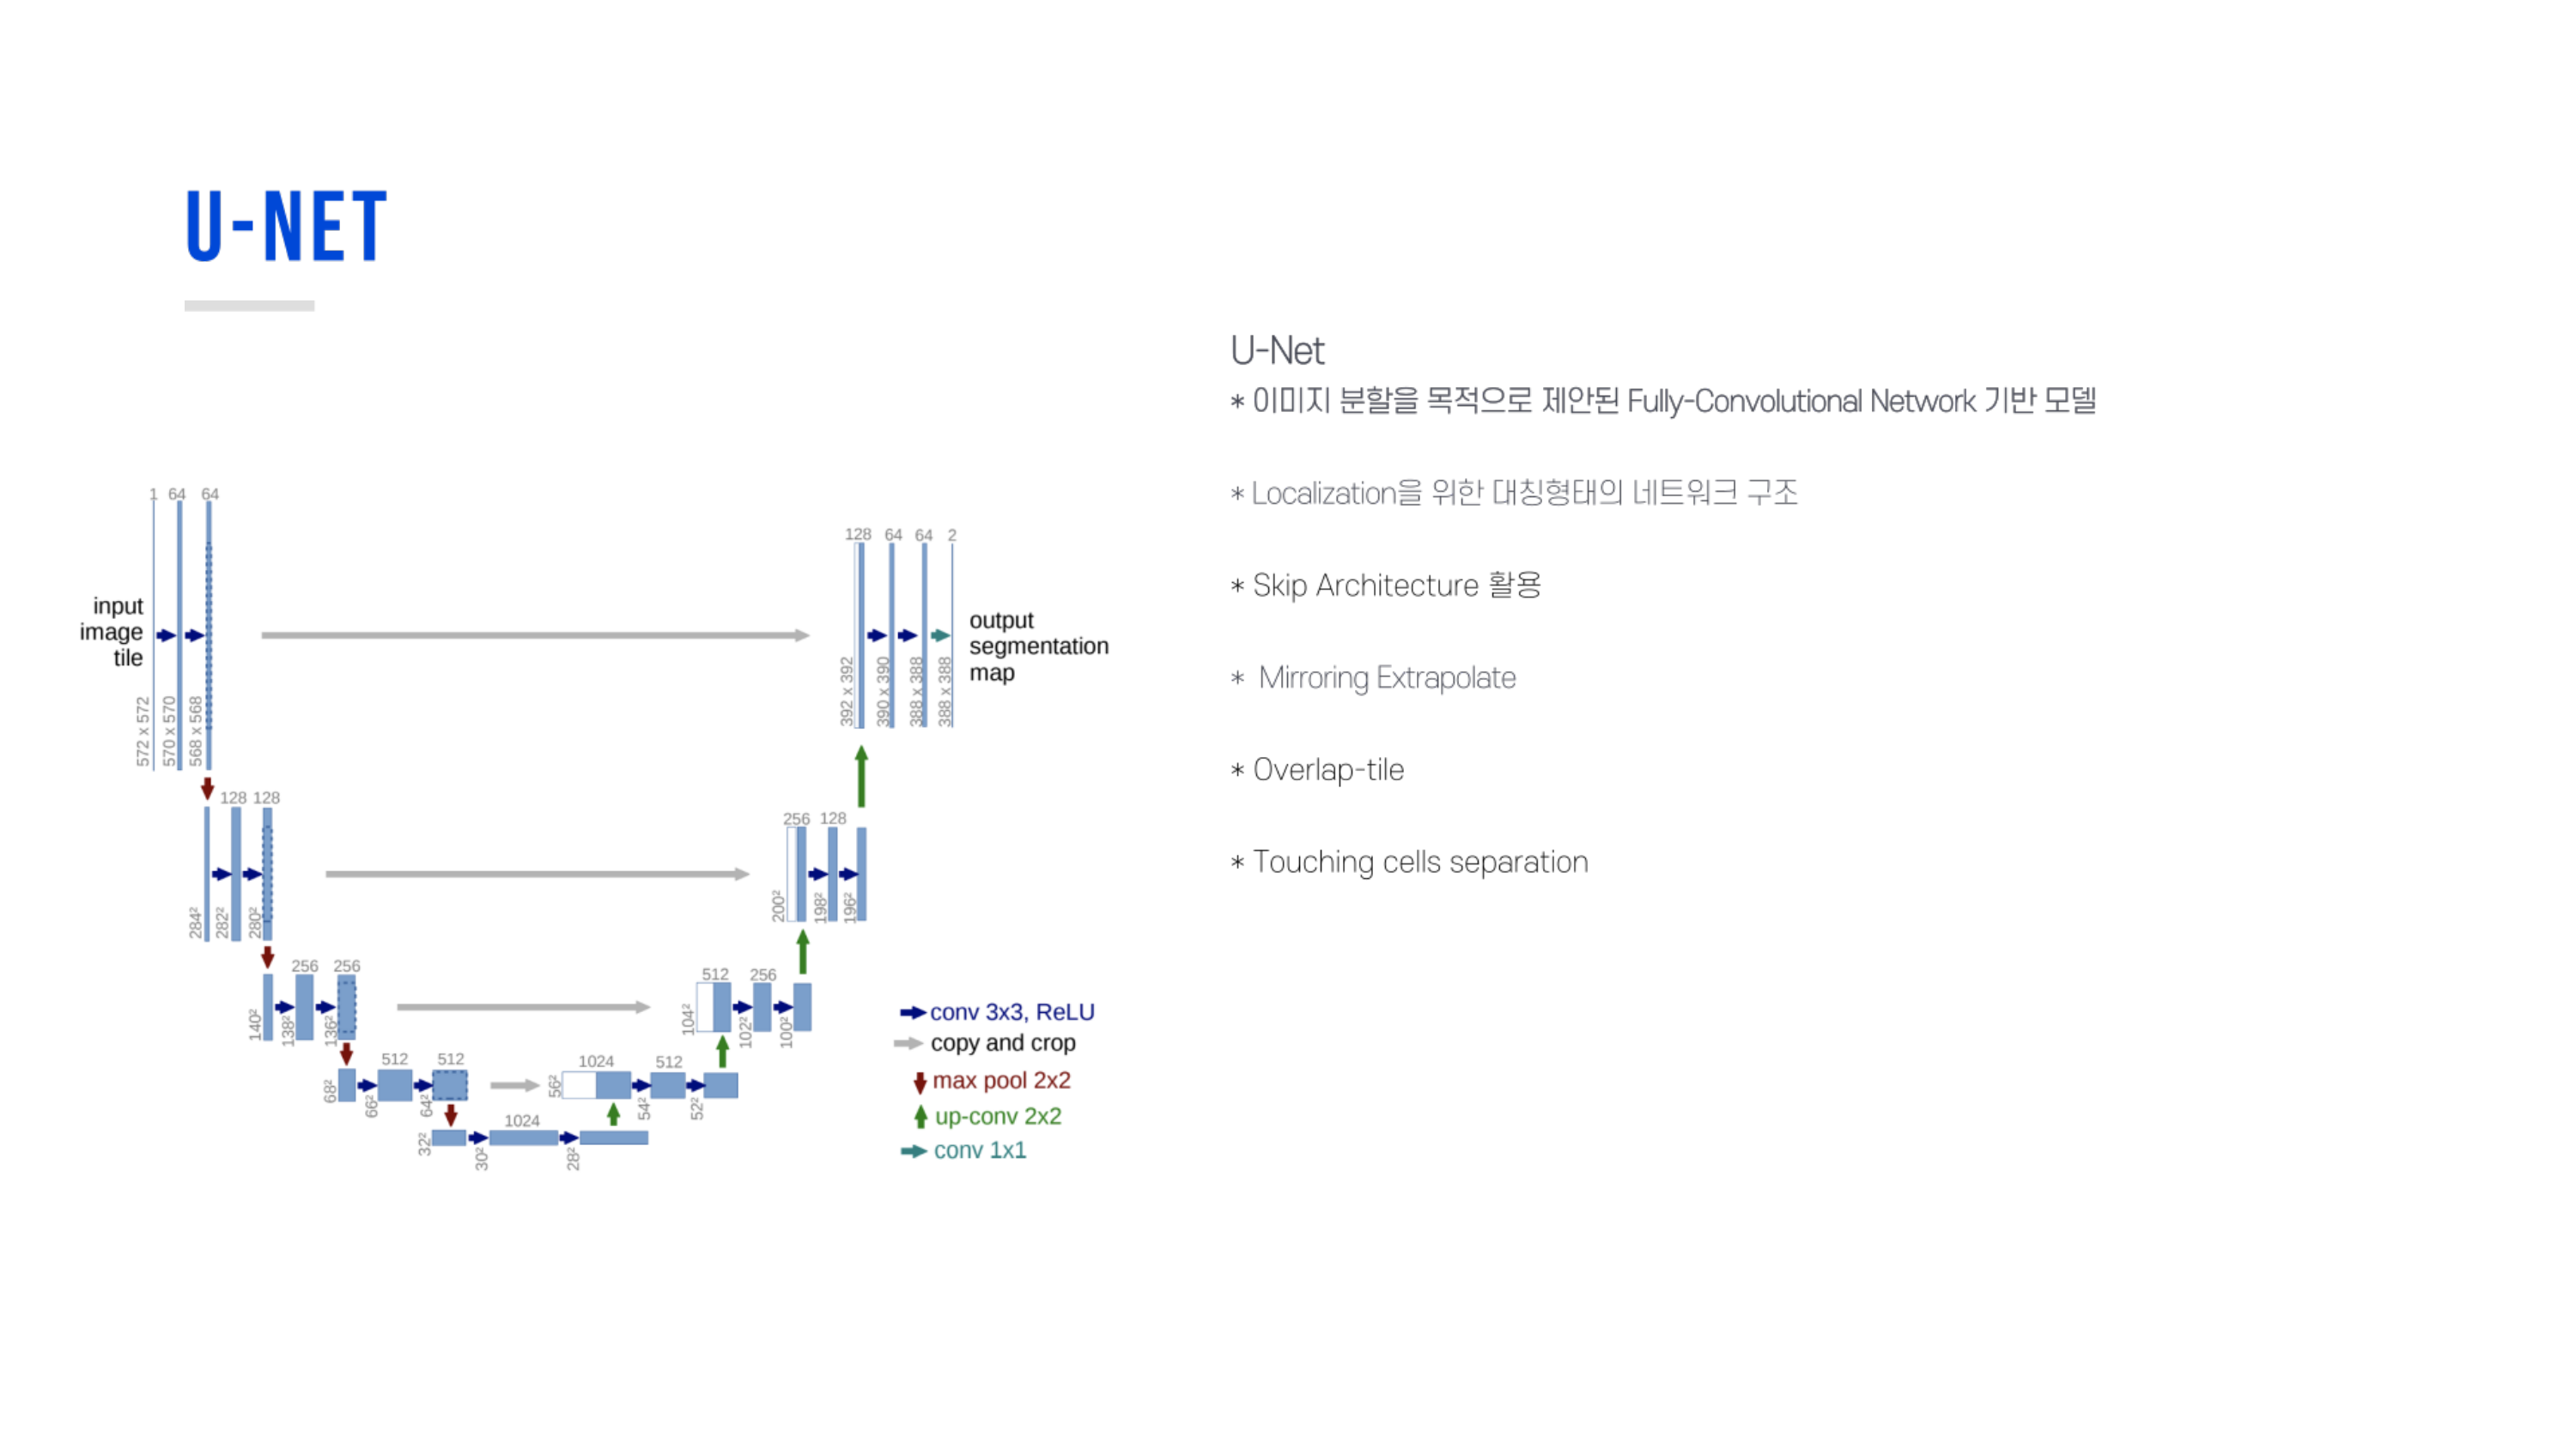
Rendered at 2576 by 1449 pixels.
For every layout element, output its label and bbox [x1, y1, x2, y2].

text_box [42, 474, 1144, 1200]
text_box [185, 163, 829, 317]
picture [170, 149, 434, 307]
picture [1225, 319, 2114, 900]
